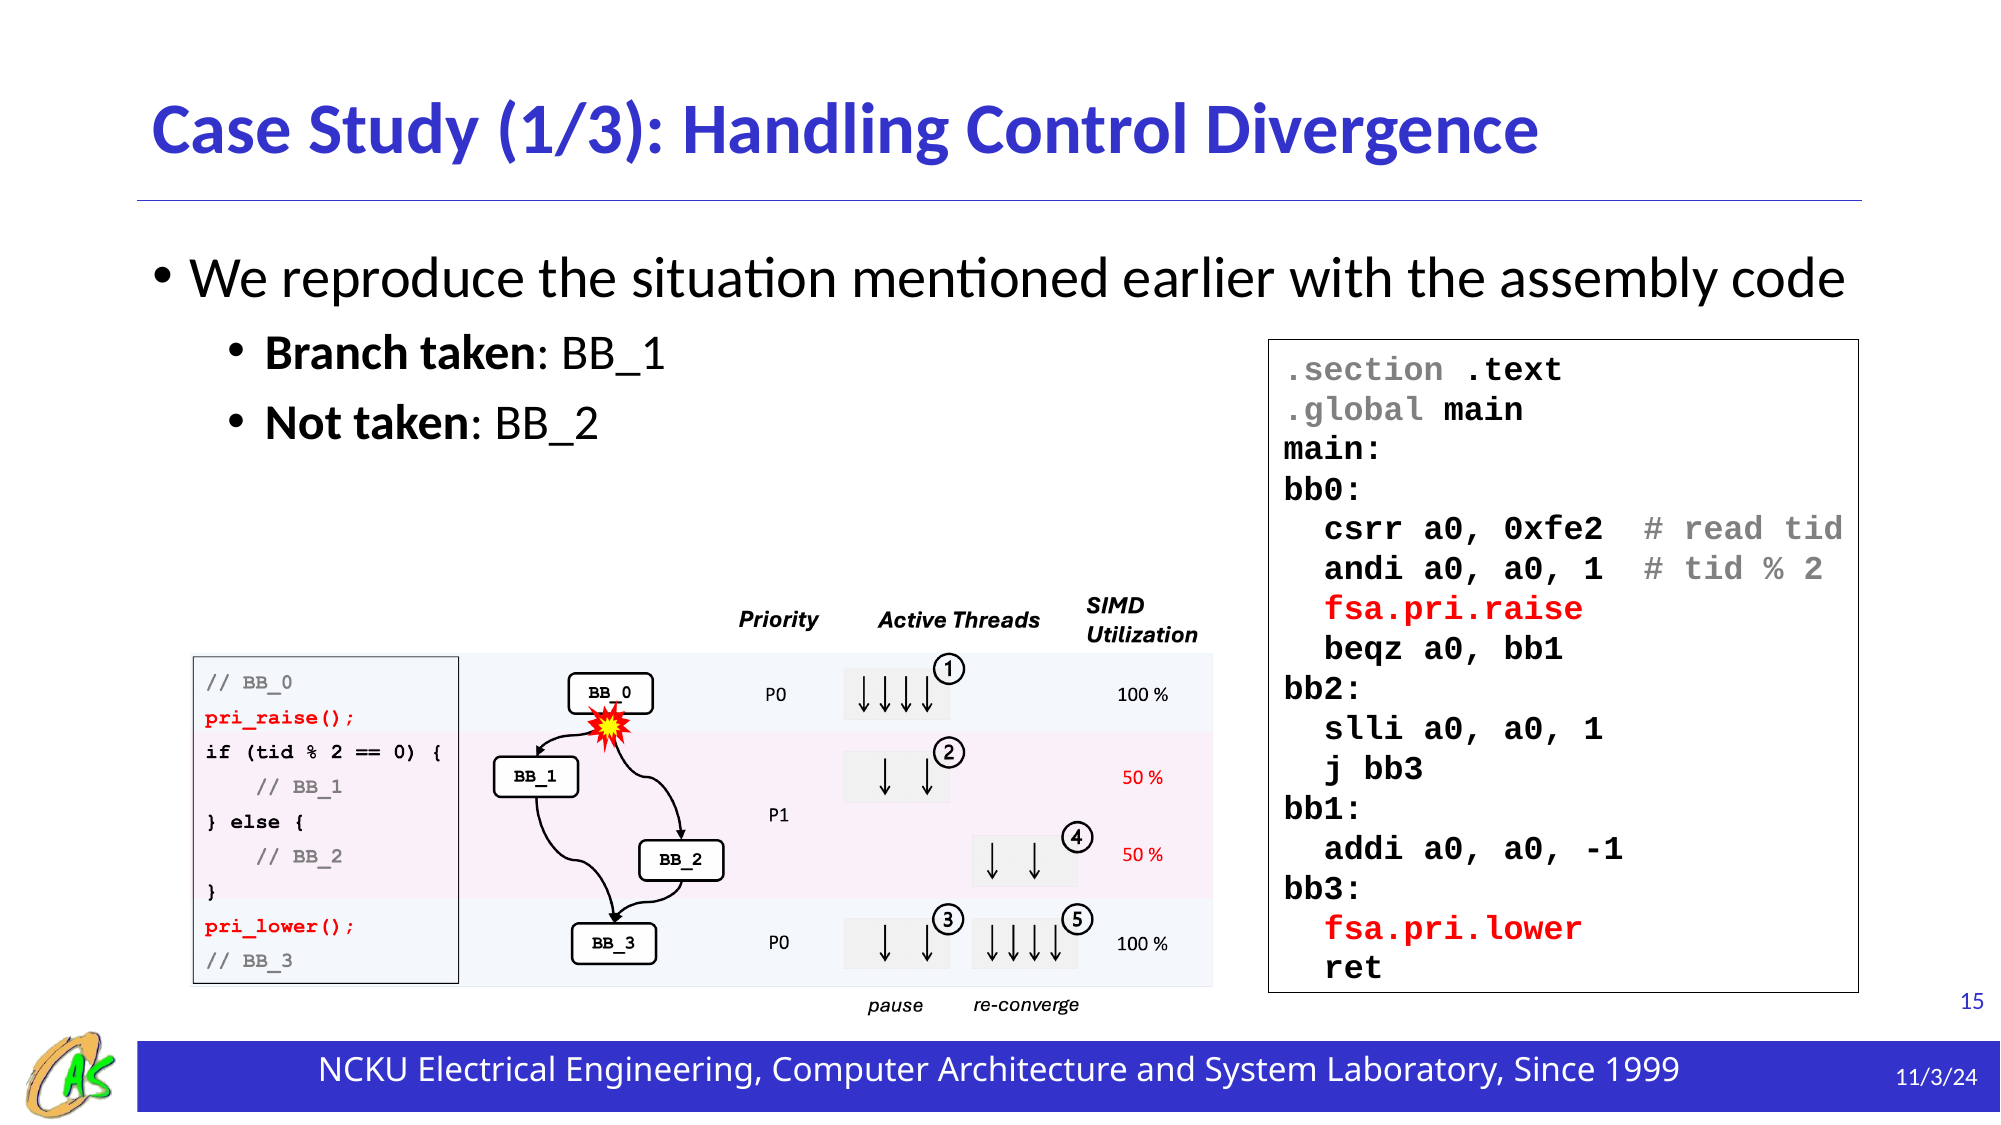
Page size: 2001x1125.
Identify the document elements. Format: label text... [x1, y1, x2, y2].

picture [20, 1027, 116, 1123]
title Case Study (1/3): Handling Control Divergence [137, 59, 1863, 201]
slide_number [1832, 1045, 1994, 1106]
list We reproduce the situation mentioned earlier with the assembly code Branch taken: BB_1 Not taken: BB_2 [137, 231, 1863, 1014]
picture [189, 583, 1214, 1030]
slide_number 15 [1796, 969, 2000, 1030]
text_box .section .text .global main main: bb0: csrr a0, 0xfe2 # read tid andi a0, a0, 1 # tid % 2 fsa.pri.raise beqz a0, bb1 bb2: slli a0, a0, 1 j bb3 bb1: addi a0, a0, -1 bb3: fsa.pri.lower ret [1268, 339, 1859, 993]
